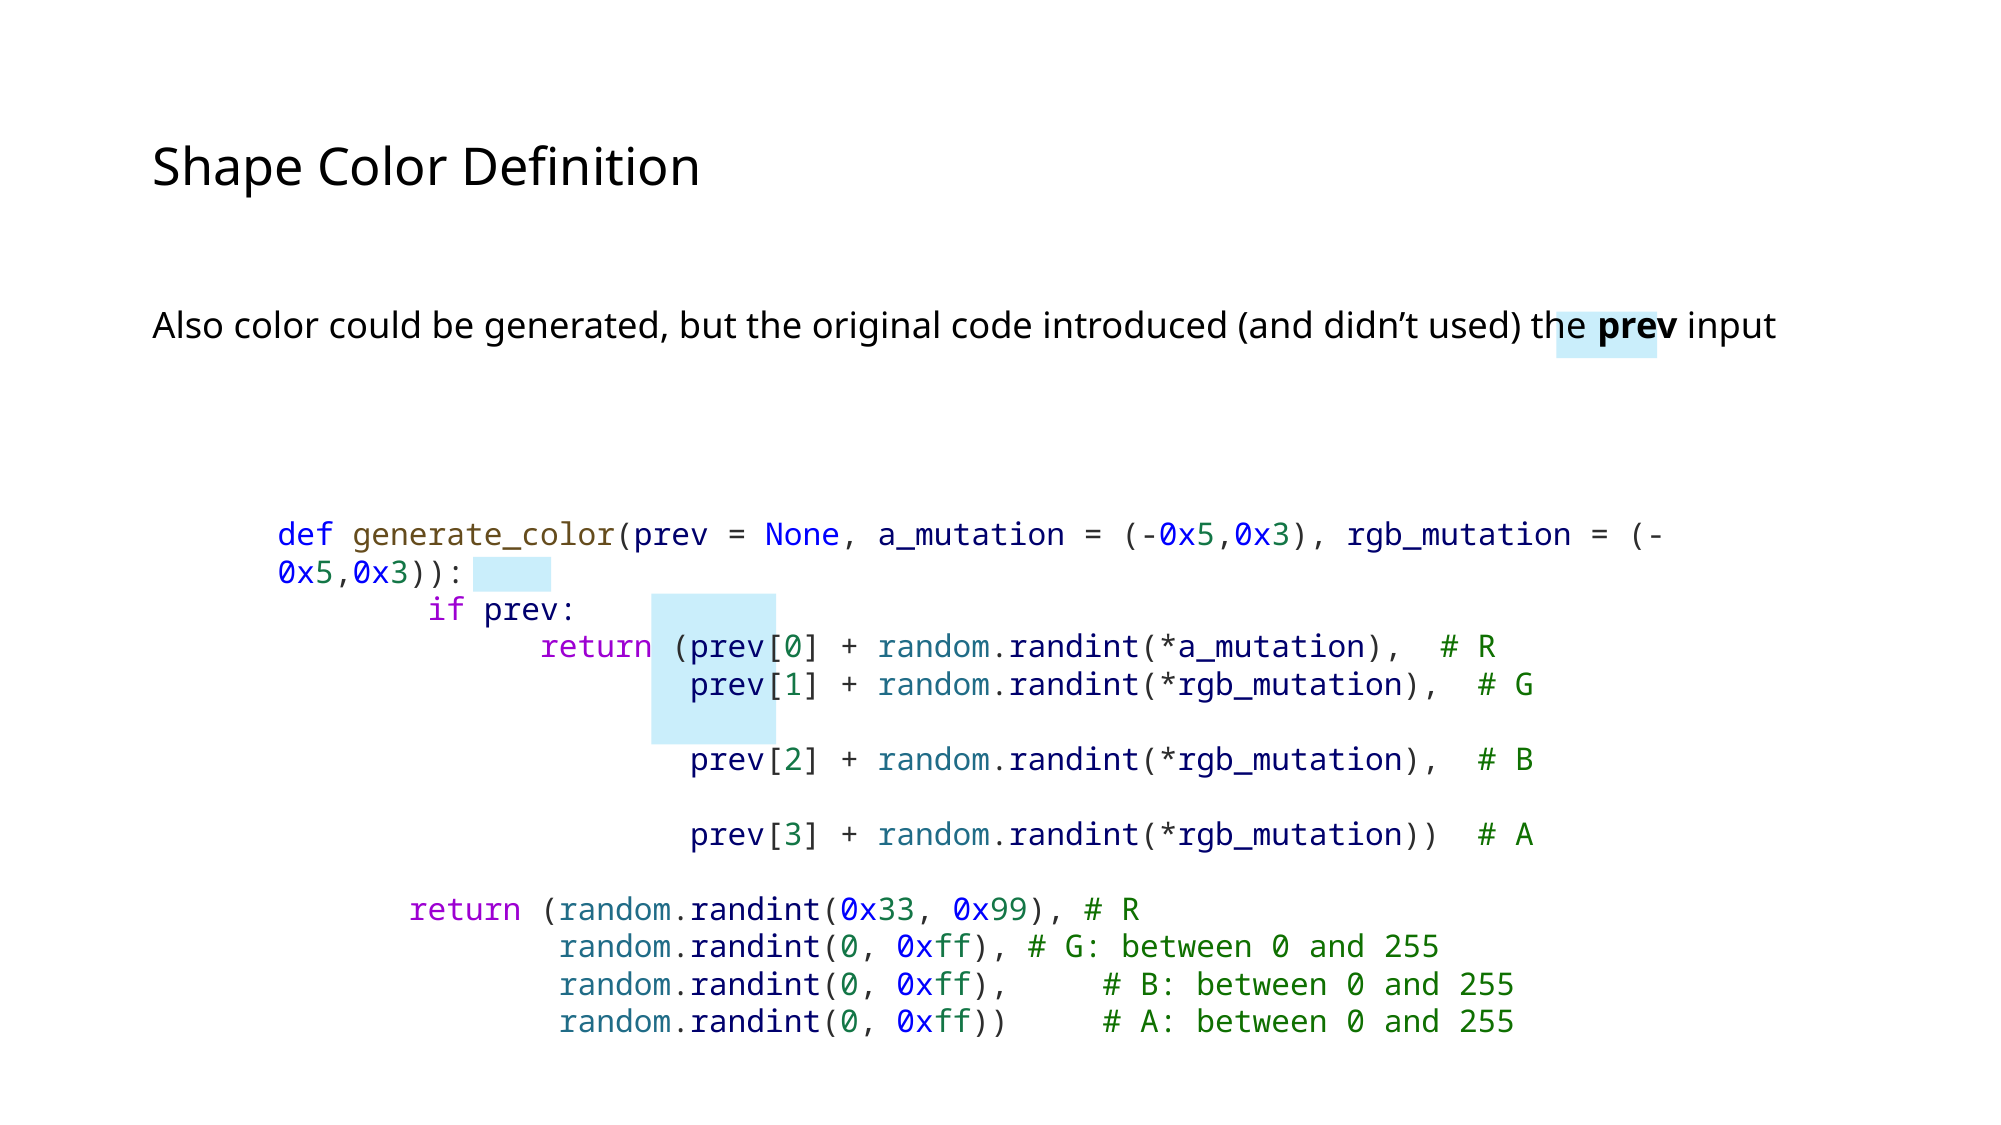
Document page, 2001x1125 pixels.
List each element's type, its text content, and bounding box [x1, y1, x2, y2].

list Also color could be generated, but the original code introduced (and didn’t used) the prev input [137, 299, 1863, 383]
text_box def generate_color(prev = None, a_mutation = (-0x5,0x3), rgb_mutation = (-0x5,0x3)): if prev: return (prev[0] + random.randint(*a_mutation), # R prev[1] + random.randint(*rgb_mutation), # G prev[2] + random.randint(*rgb_mutation), # B prev[3] + random.randint(*rgb_mutation)) # A return (random.randint(0x33, 0x99), # R random.randint(0, 0xff), # G: between 0 and 255 random.randint(0, 0xff), # B: between 0 and 255 random.randint(0, 0xff)) # A: between 0 and 255 [262, 506, 1738, 1046]
text_box Shape Color Definition [137, 59, 1863, 278]
